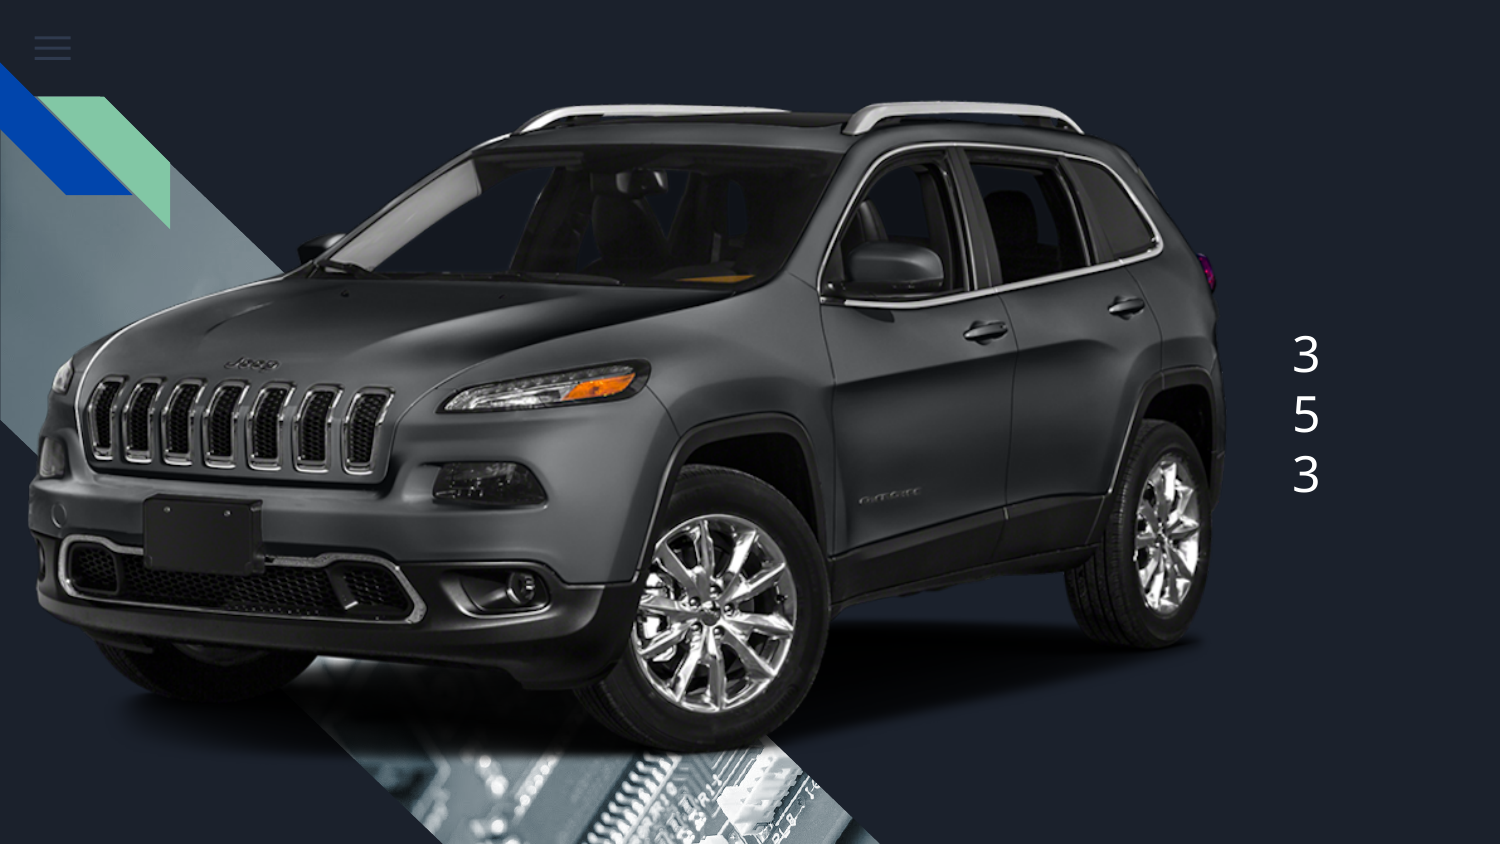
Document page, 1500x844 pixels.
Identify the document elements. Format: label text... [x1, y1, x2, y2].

picture [0, 82, 1259, 844]
title 3 5 3 [1277, 307, 1490, 836]
